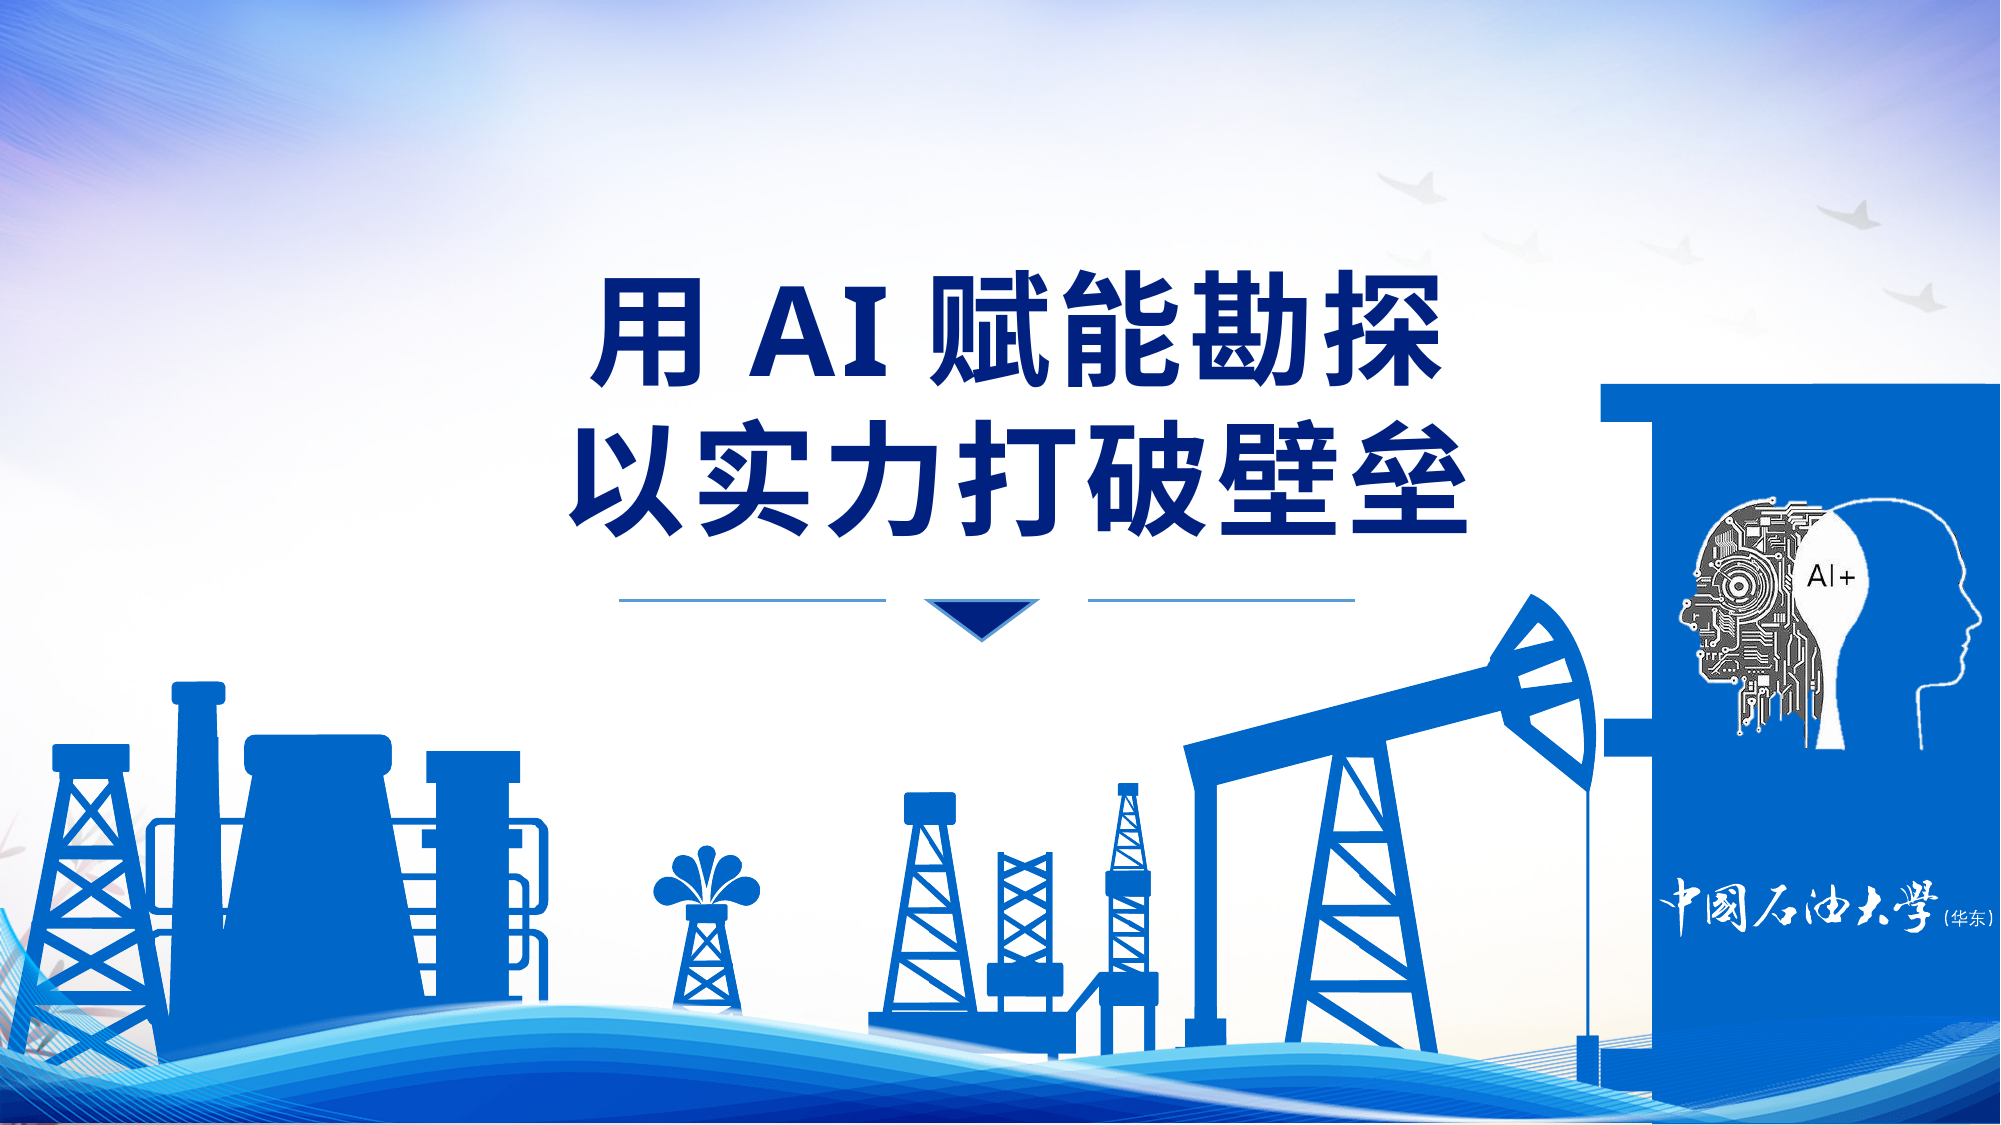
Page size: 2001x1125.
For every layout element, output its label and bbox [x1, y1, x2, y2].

text_box [1609, 761, 2000, 908]
text_box [619, 600, 1355, 641]
text_box [868, 783, 1159, 908]
picture [0, 0, 2000, 1125]
text_box [1175, 593, 1609, 908]
text_box [0, 681, 549, 908]
text_box [1600, 383, 2000, 484]
text_box [653, 845, 762, 908]
